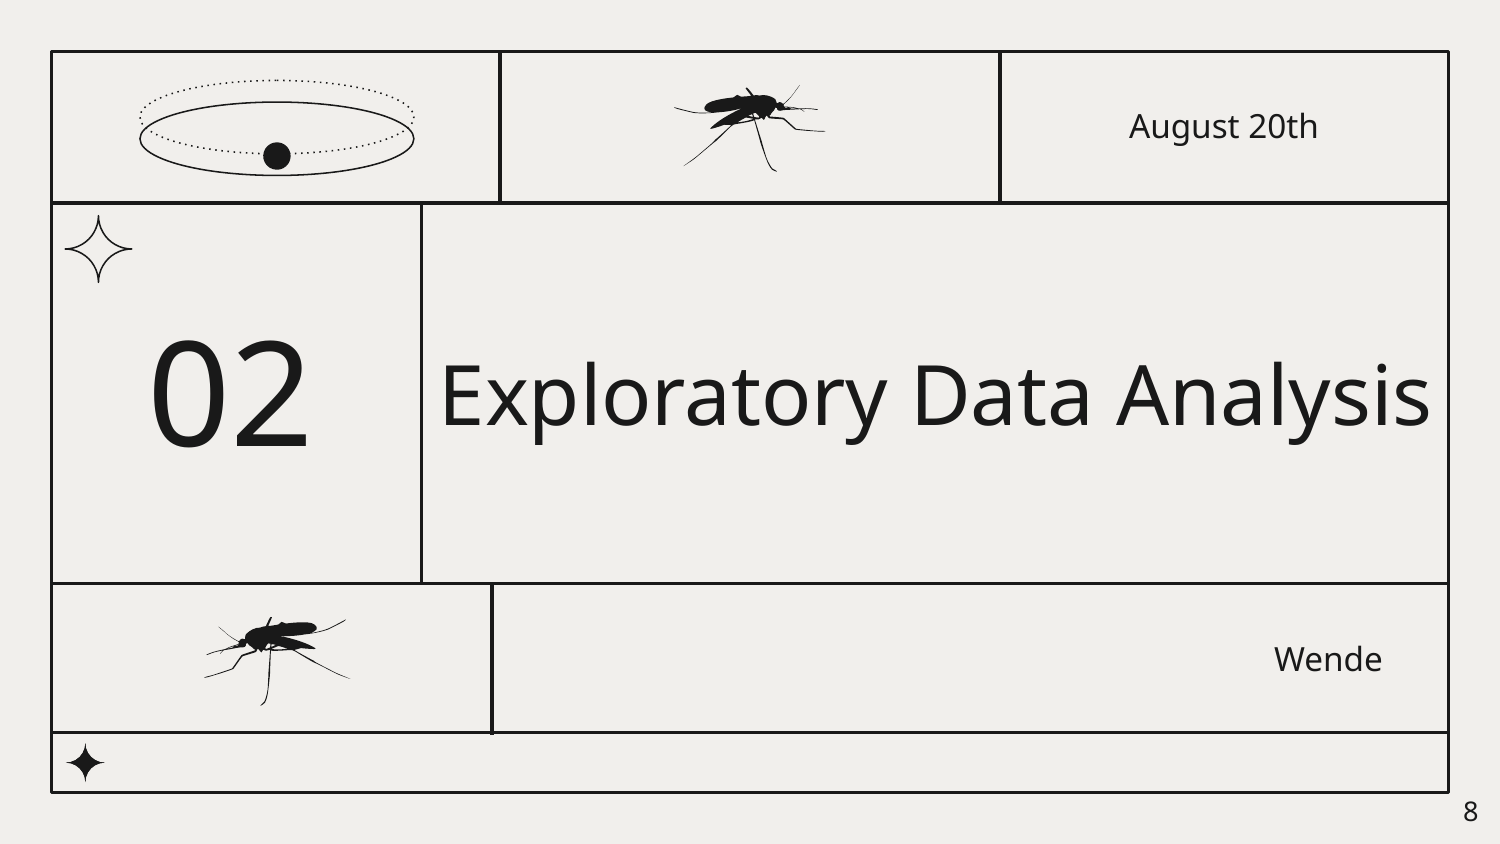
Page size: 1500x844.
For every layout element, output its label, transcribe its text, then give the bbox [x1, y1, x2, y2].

subtitle August 20th [999, 97, 1449, 154]
text_box [65, 743, 105, 783]
title 02 [54, 230, 422, 546]
slide_number ‹#› [1403, 779, 1494, 844]
text_box [263, 142, 291, 170]
text_box [204, 616, 351, 706]
subtitle Wende [540, 622, 1398, 677]
text_box [139, 80, 414, 154]
text_box [674, 84, 826, 172]
text_box [65, 215, 132, 283]
text_box [139, 128, 414, 176]
title Exploratory Data Analysis [422, 317, 1449, 468]
